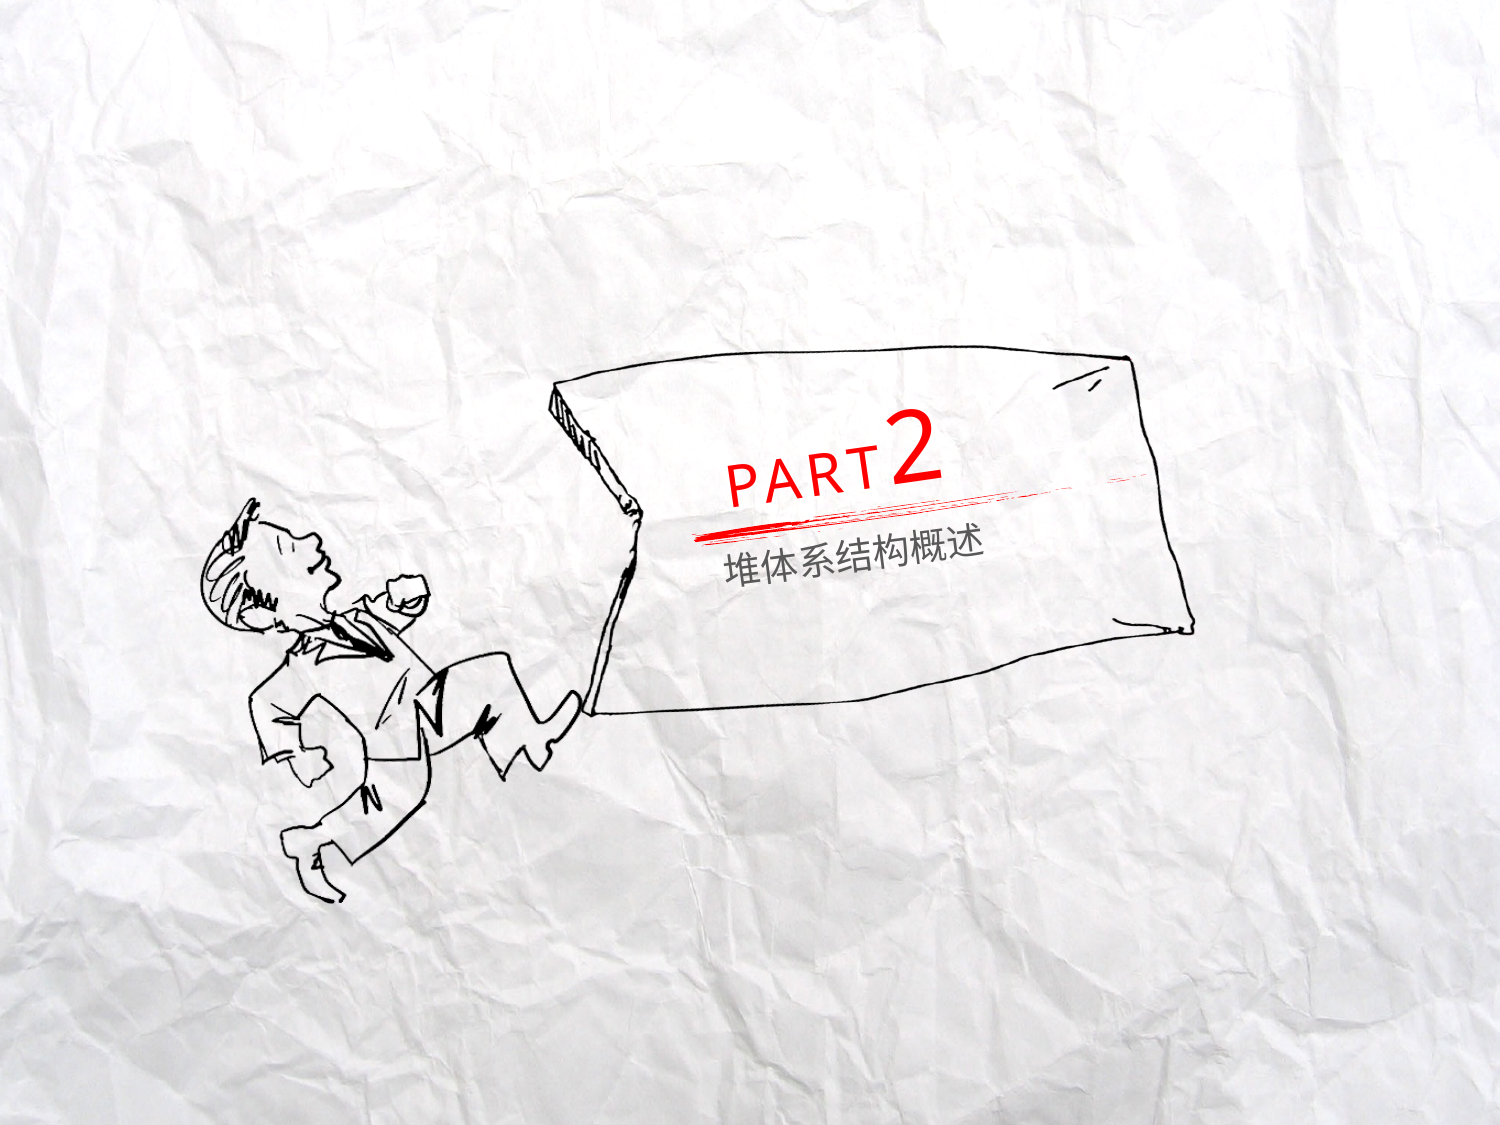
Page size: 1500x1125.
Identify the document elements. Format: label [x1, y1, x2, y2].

text_box [689, 500, 1150, 520]
picture [0, 0, 1500, 1125]
